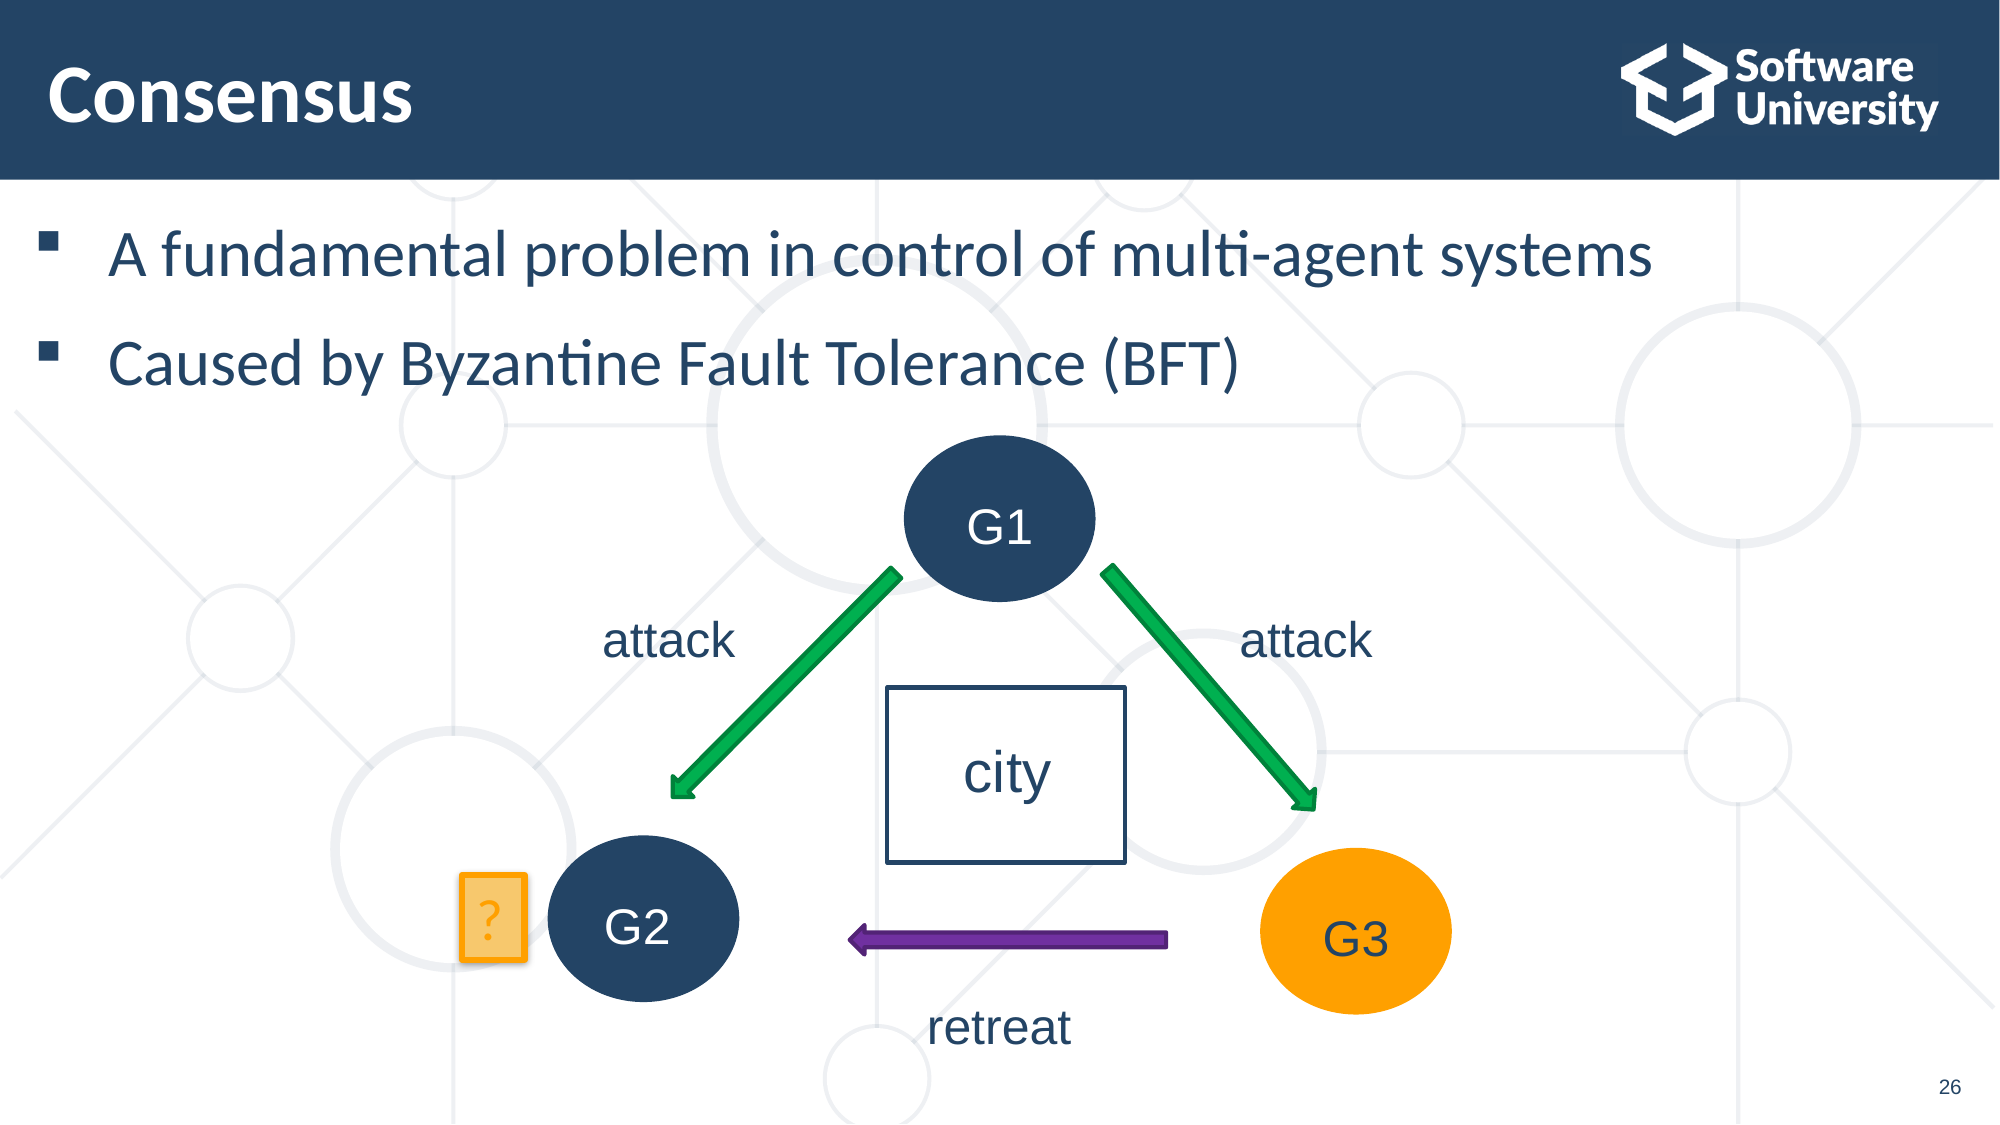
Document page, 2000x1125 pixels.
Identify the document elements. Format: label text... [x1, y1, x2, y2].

list A fundamental problem in control of multi-agent systems Caused by Byzantine Fault Tolerance (BFT) [15, 200, 1984, 1054]
title Consensus [31, 16, 1591, 162]
picture [1621, 43, 1939, 136]
text_box retreat [912, 987, 1125, 1063]
text_box G1 [949, 486, 1050, 562]
text_box attack [587, 599, 763, 675]
text_box [1260, 847, 1452, 1015]
text_box ? [459, 872, 528, 963]
text_box [885, 685, 1127, 865]
text_box G3 [1299, 899, 1413, 974]
text_box [847, 923, 1169, 957]
text_box [670, 565, 904, 800]
text_box [1099, 562, 1318, 812]
text_box G2 [574, 886, 700, 962]
text_box [903, 435, 1096, 603]
text_box attack [1224, 599, 1438, 675]
text_box [547, 835, 740, 1003]
slide_number 26 [1897, 1070, 1968, 1103]
text_box city [899, 726, 1116, 812]
